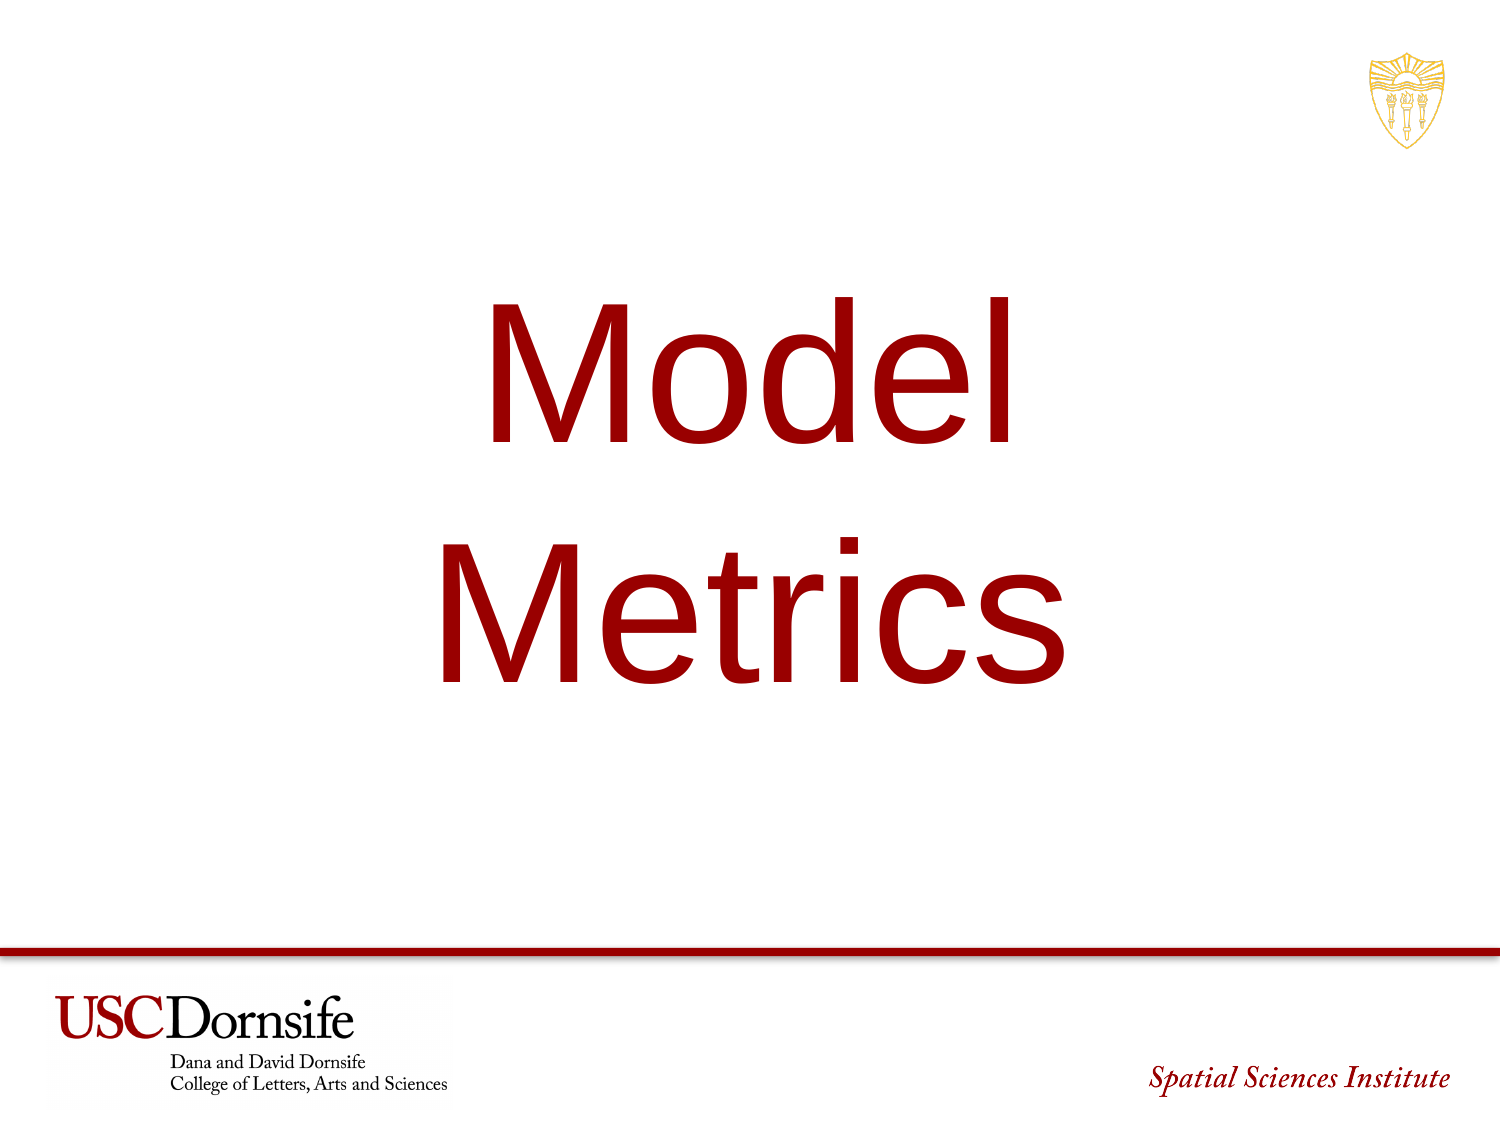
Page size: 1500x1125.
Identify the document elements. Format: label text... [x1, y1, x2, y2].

text_box Model Metrics [65, 234, 1435, 730]
picture [46, 975, 453, 1110]
picture [1147, 1060, 1450, 1110]
